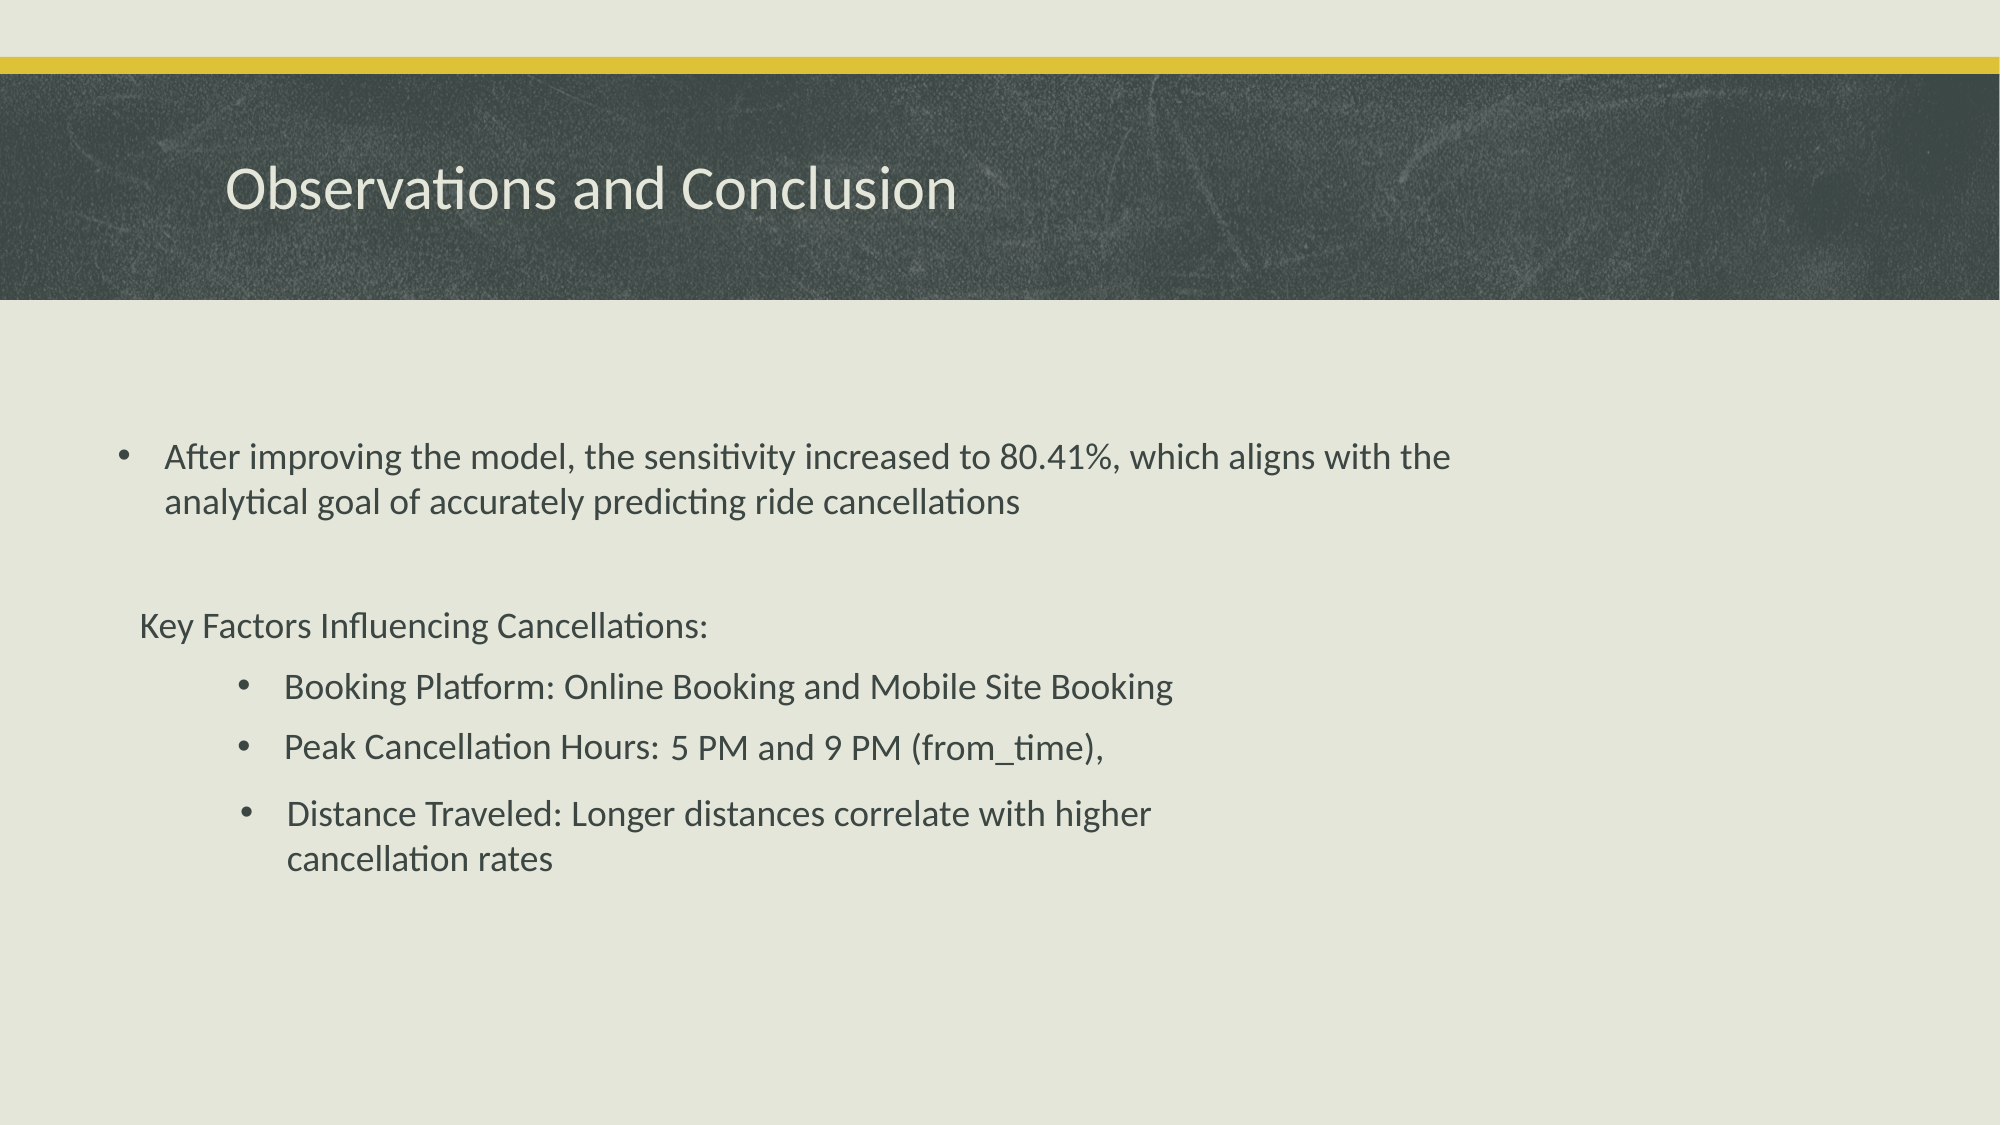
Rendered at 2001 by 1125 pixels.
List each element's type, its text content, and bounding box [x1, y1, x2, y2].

text_box Distance Traveled: Longer distances correlate with higher cancellation rates [225, 781, 1226, 887]
picture [0, 74, 2000, 300]
title Observations and Conclusion [210, 76, 1790, 300]
text_box After improving the model, the sensitivity increased to 80.41%, which aligns with the analytical goal of accurately predicting ride cancellations [102, 424, 1537, 529]
text_box 5 PM and 9 PM (from_time), [655, 715, 1656, 776]
text_box Peak Cancellation Hours: [222, 715, 655, 775]
text_box Key Factors Influencing Cancellations: [125, 593, 1125, 654]
text_box Booking Platform: Online Booking and Mobile Site Booking [222, 654, 1223, 715]
